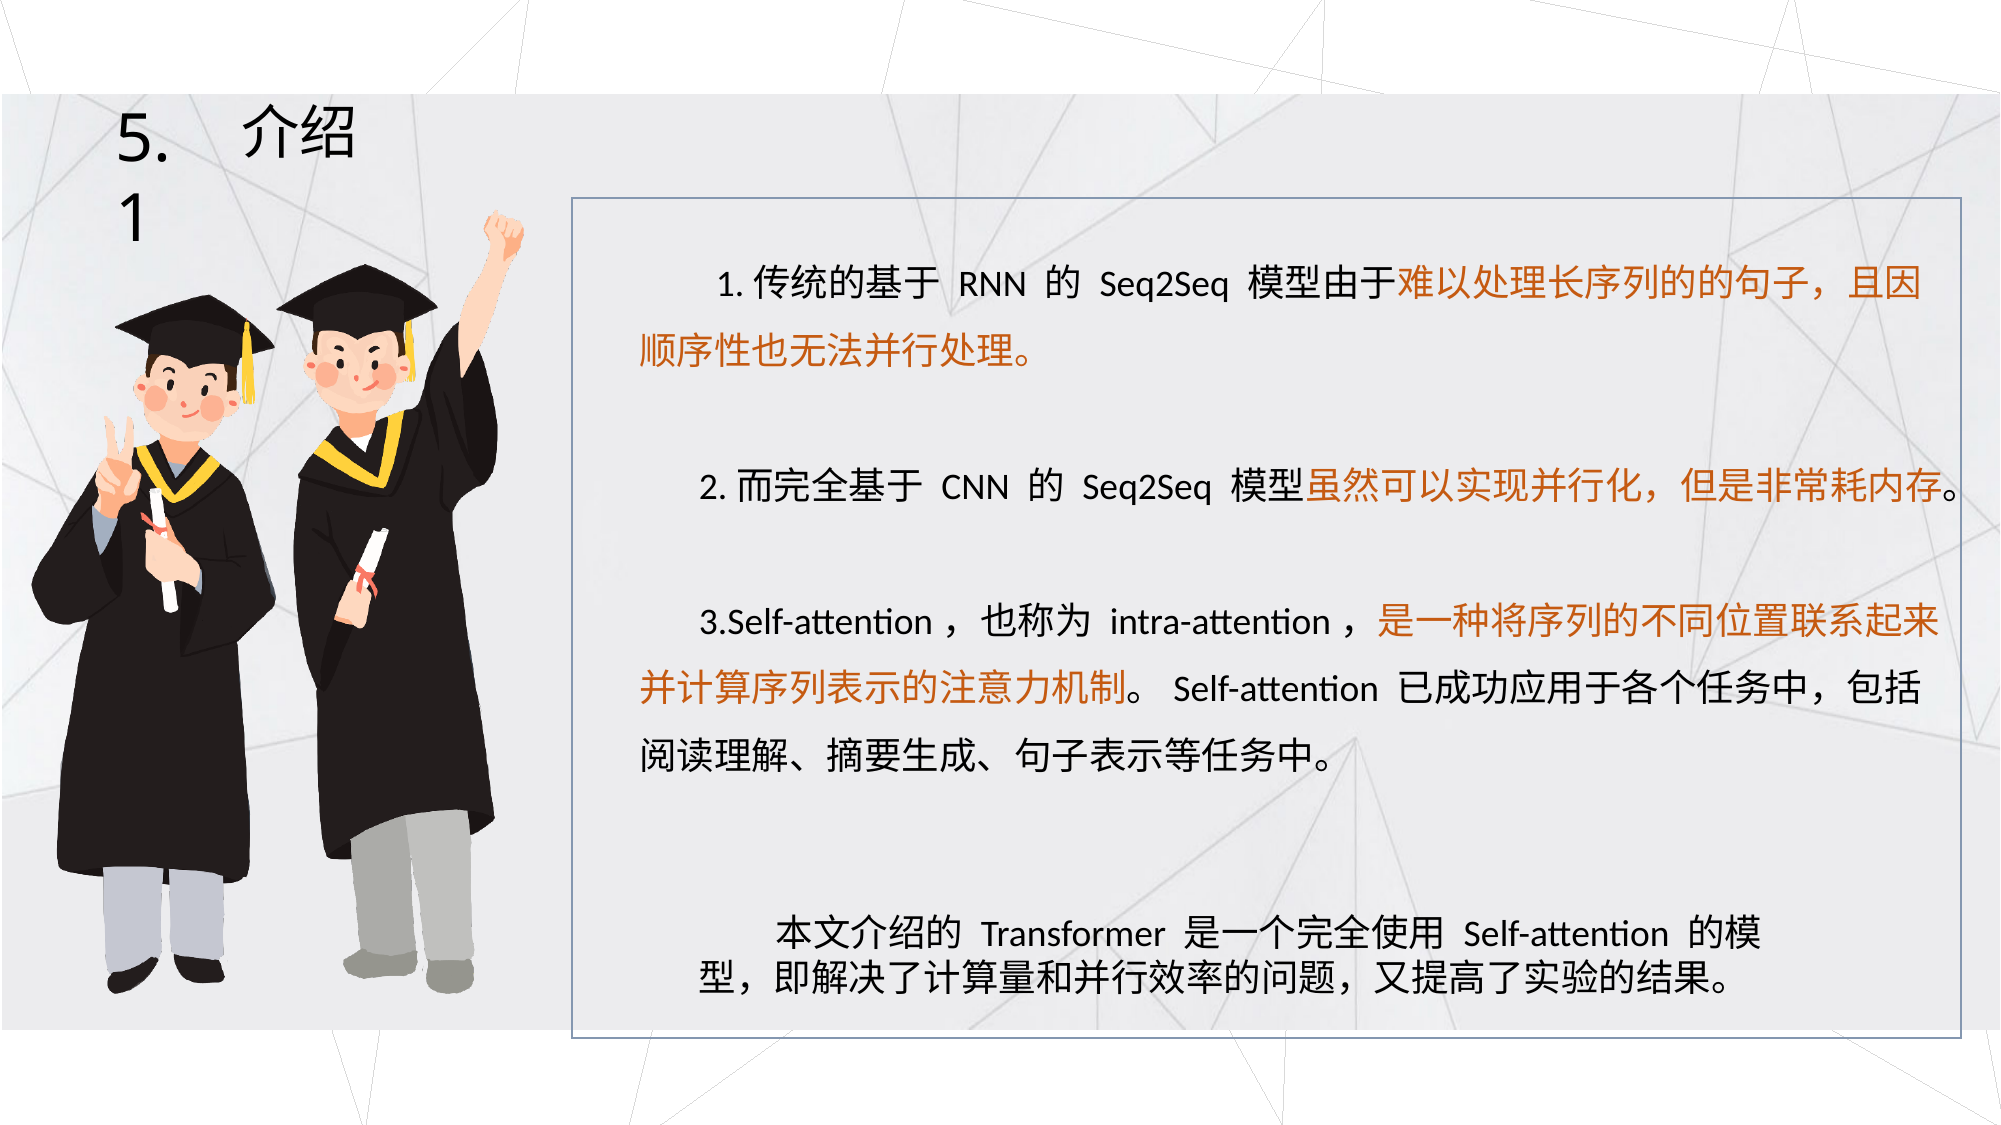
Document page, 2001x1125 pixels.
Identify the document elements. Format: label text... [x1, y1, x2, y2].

text_box 介绍 [241, 95, 427, 165]
text_box 本文介绍的 Transformer 是一个完全使用 Self-attention 的模型，即解决了计算量和并行效率的问题，又提高了实验的结果。 [684, 902, 1792, 1007]
text_box [571, 197, 1962, 1039]
text_box 5.1 [115, 95, 190, 165]
text_box 1.传统的基于 RNN 的 Seq2Seq 模型由于难以处理长序列的的句子，且因顺序性也无法并行处理。 2.而完全基于 CNN 的 Seq2Seq 模型虽然可以实现并行化，但是非常耗内存。 3.Self-attention，也称为 intra-attention，是一种将序列的不同位置联系起来并计算序列表示的注意力机制。Self-attention 已成功应用于各个任务中，包括阅读理解、摘要生成、句子表示等任务中。 [624, 229, 1961, 785]
picture [2, 94, 2001, 1030]
